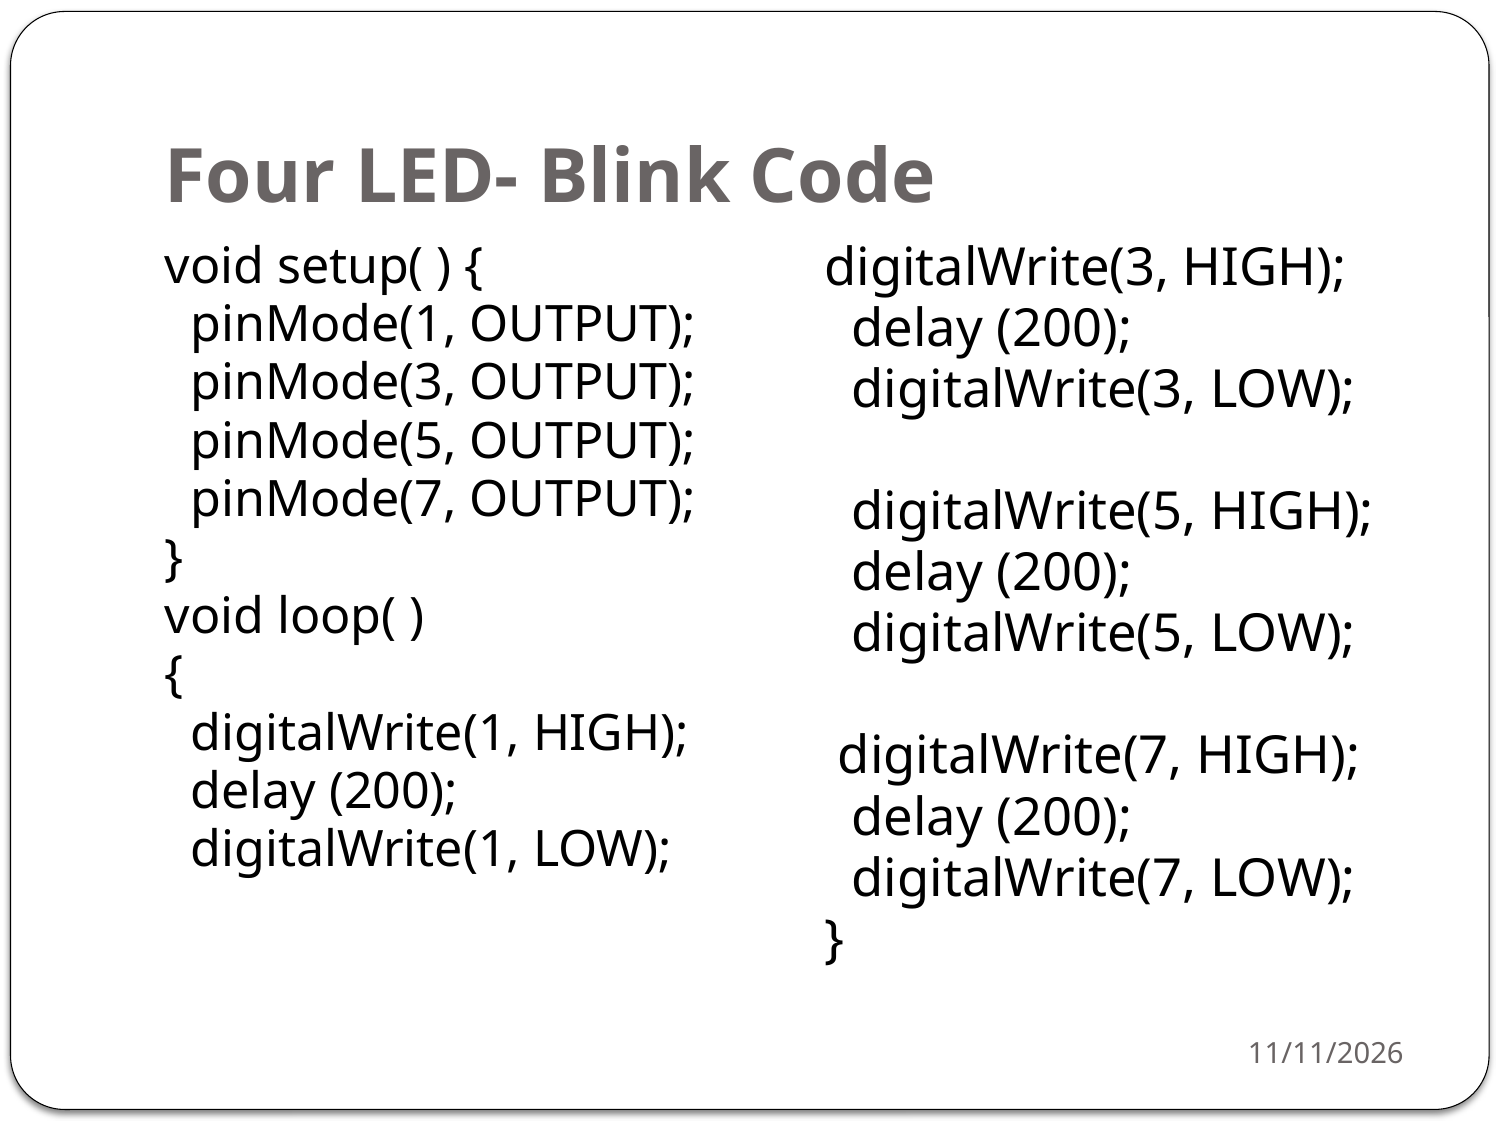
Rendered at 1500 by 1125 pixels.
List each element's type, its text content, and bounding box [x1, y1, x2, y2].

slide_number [1012, 1015, 1419, 1094]
text_box [599, 200, 1263, 1063]
list void setup( ) { pinMode(1, OUTPUT); pinMode(3, OUTPUT); pinMode(5, OUTPUT); pinMode(7, OUTPUT); } void loop( ) { digitalWrite(1, HIGH); delay (200); digitalWrite(1, LOW); [150, 237, 599, 988]
title Four LED- Blink Code [150, 45, 1425, 233]
list digitalWrite(3, HIGH); delay (200); digitalWrite(3, LOW); digitalWrite(5, HIGH); delay (200); digitalWrite(5, LOW); digitalWrite(7, HIGH); delay (200); digitalWrite(7, LOW); } [1263, 237, 1425, 988]
